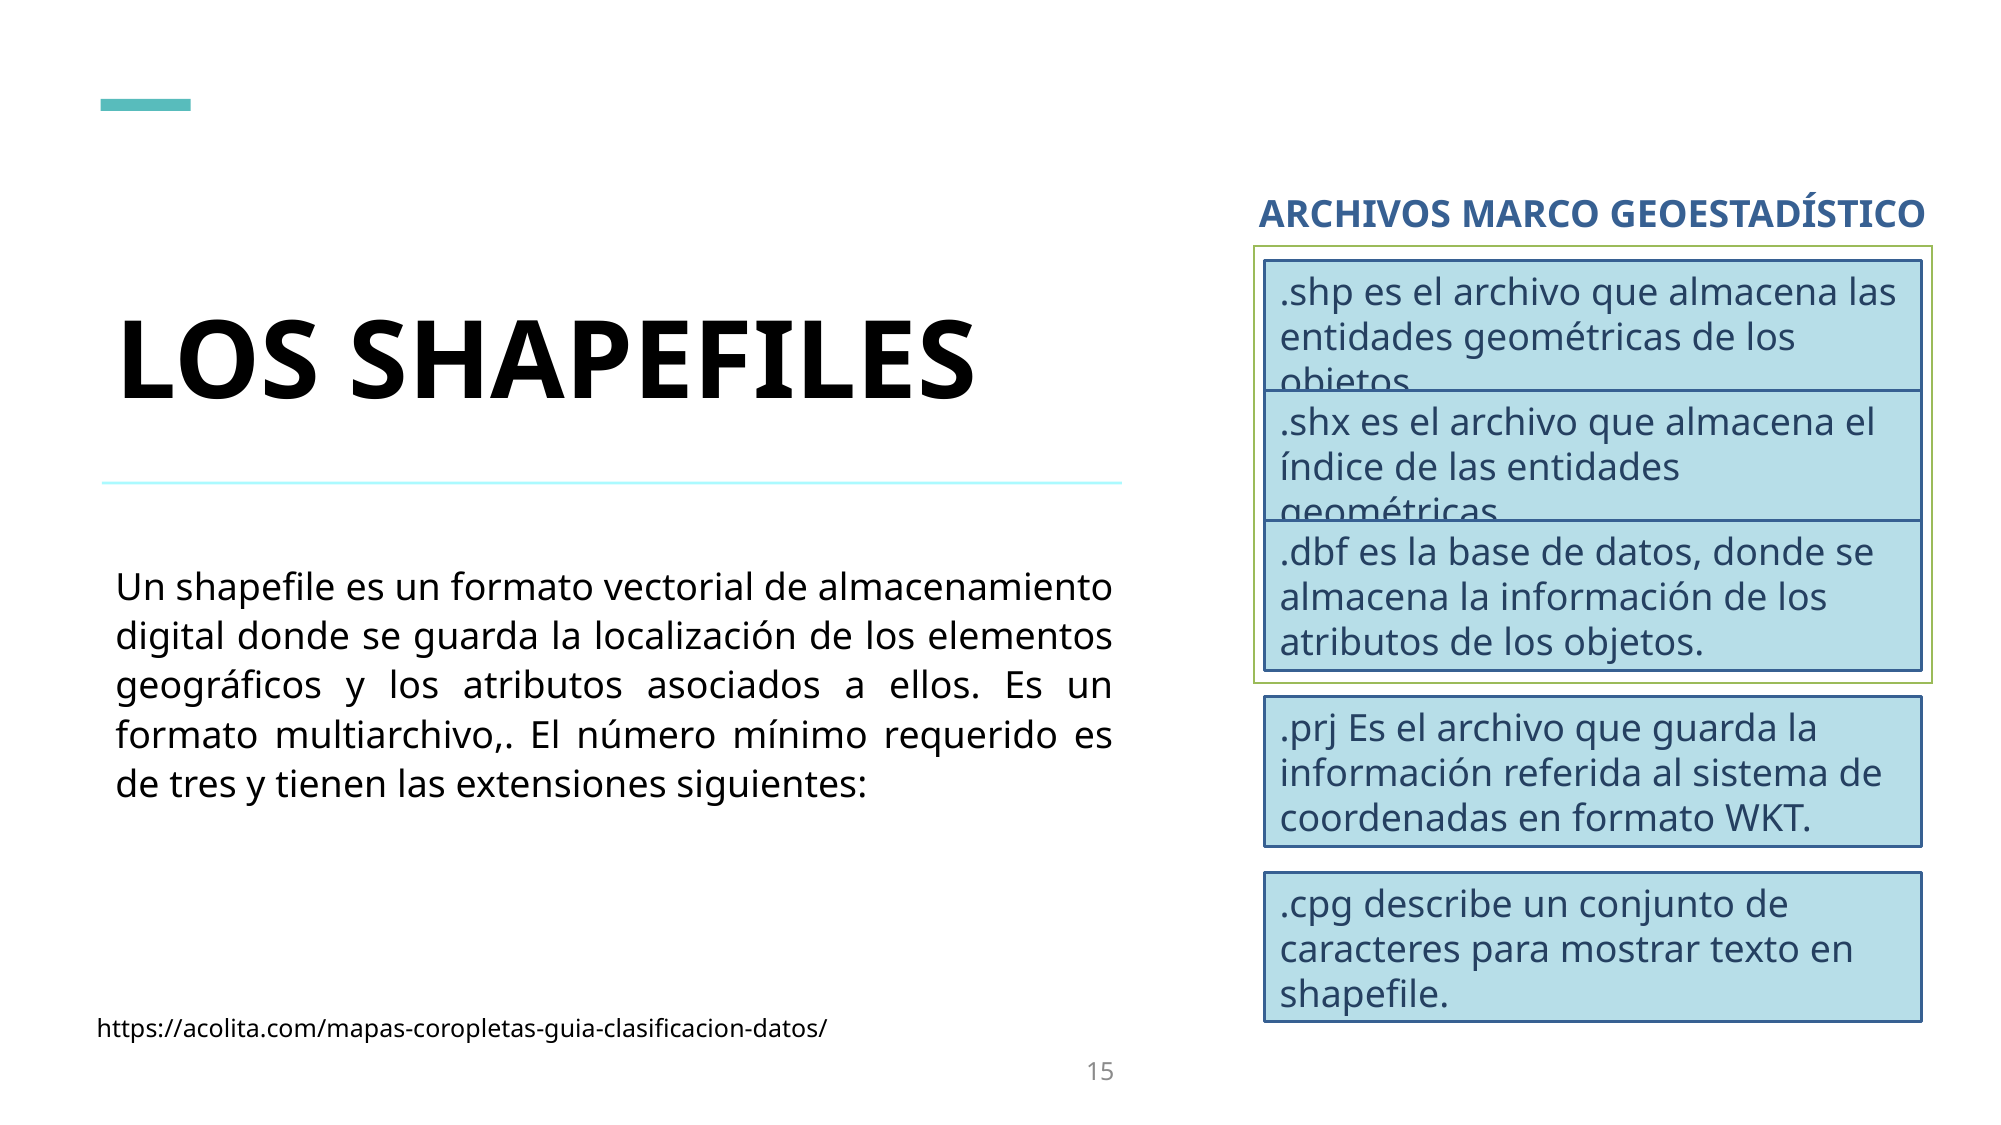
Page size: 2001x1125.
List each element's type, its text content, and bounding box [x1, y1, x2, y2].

text_box .prj Es el archivo que guarda la información referida al sistema de coordenadas en formato WKT. [1264, 696, 1922, 847]
text_box .shx es el archivo que almacena el índice de las entidades geométricas. [1264, 390, 1922, 520]
text_box .shp es el archivo que almacena las entidades geométricas de los objetos. [1264, 260, 1922, 390]
text_box [1253, 245, 1933, 684]
text_box .cpg describe un conjunto de caracteres para mostrar texto en shapefile. [1264, 872, 1922, 1022]
title LOS SHAPEFILES [100, 176, 1130, 429]
list Un shapefile es un formato vectorial de almacenamiento digital donde se guarda la localización de los elementos geográficos y los atributos asociados a ellos. Es un formato multiarchivo,. El número mínimo requerido es de tres y tienen las extensiones siguientes: [100, 550, 1130, 1014]
text_box ARCHIVOS MARCO GEOESTADÍSTICO [1244, 182, 1942, 243]
slide_number 15 [919, 1042, 1130, 1103]
text_box .dbf es la base de datos, donde se almacena la información de los atributos de los objetos. [1264, 520, 1922, 671]
text_box https://acolita.com/mapas-coropletas-guia-clasificacion-datos/ [81, 1005, 844, 1050]
